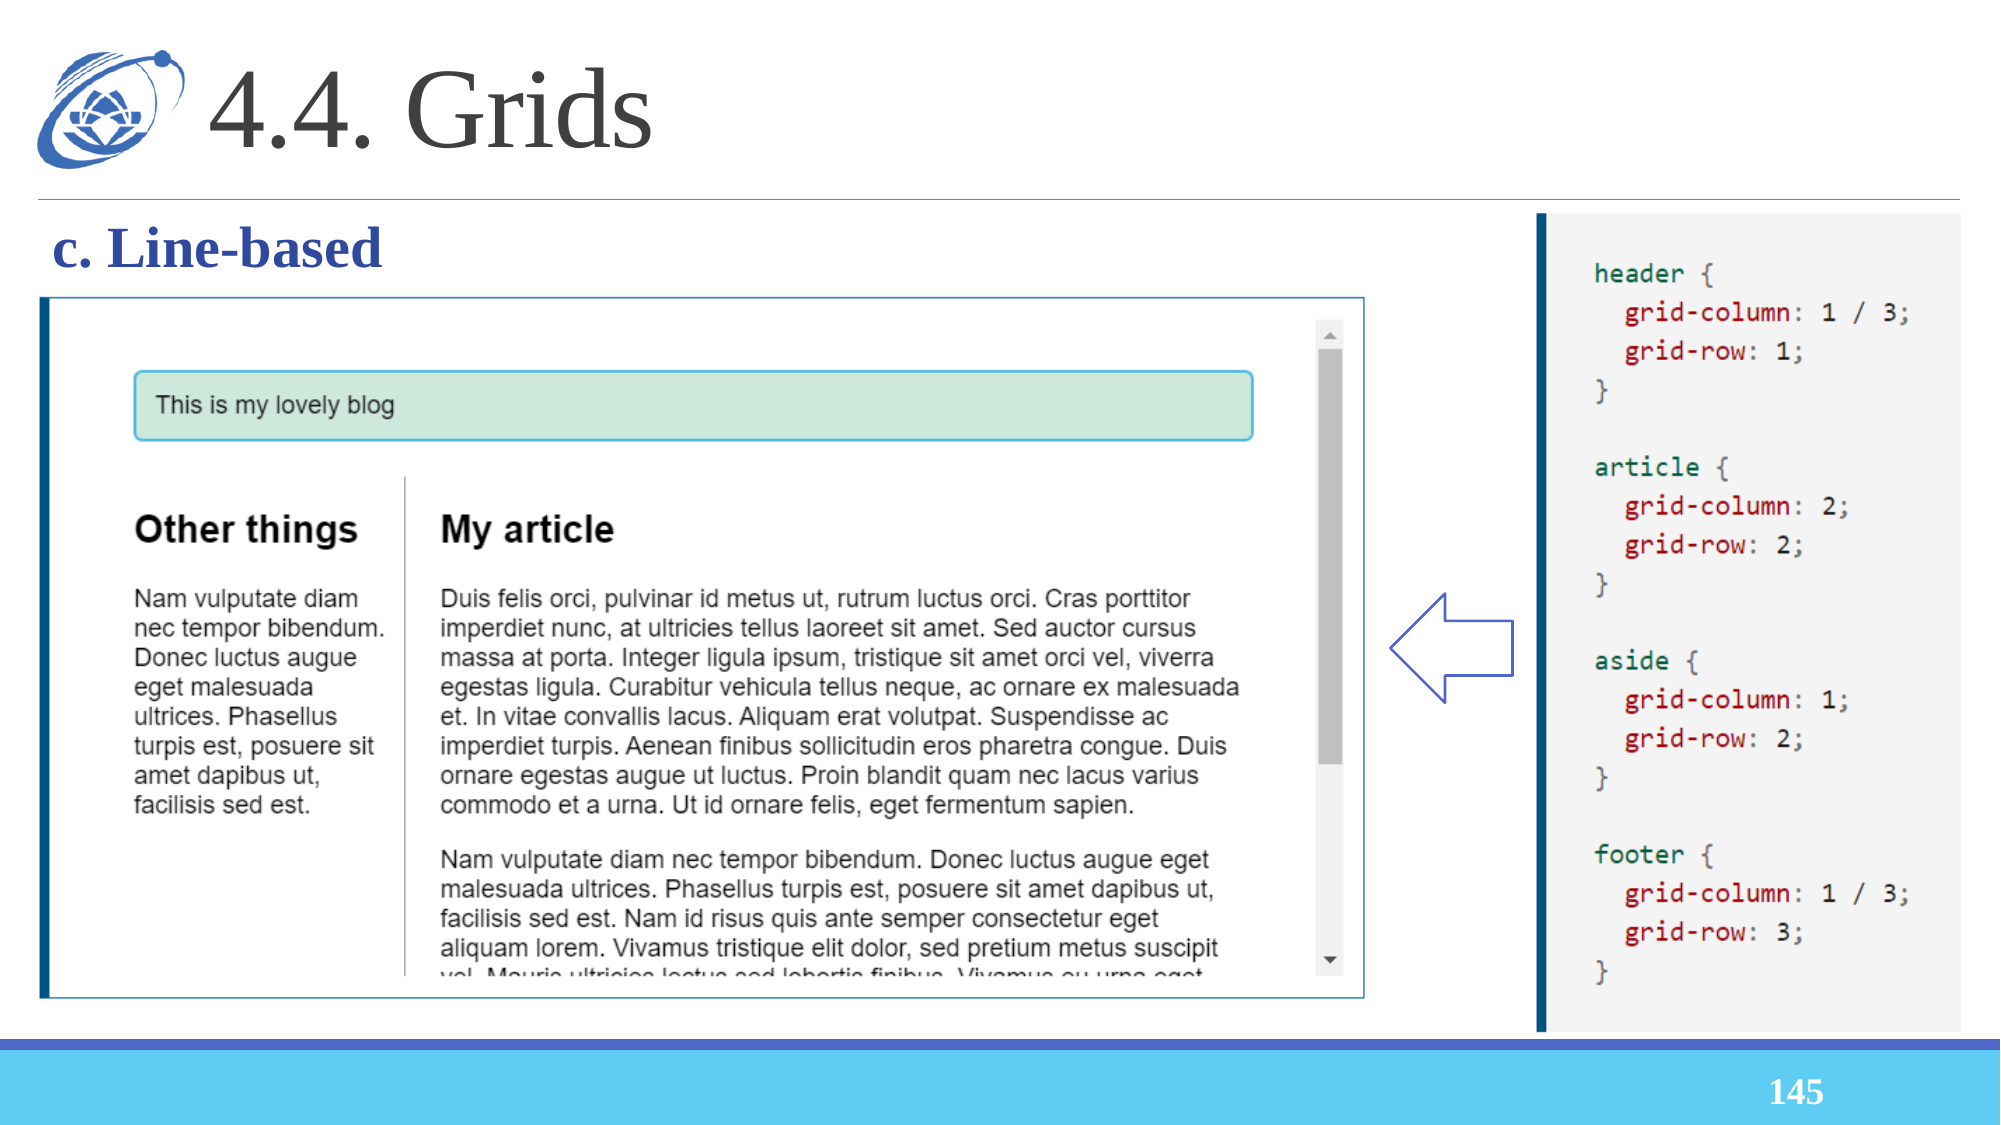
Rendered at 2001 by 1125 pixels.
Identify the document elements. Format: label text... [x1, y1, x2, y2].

slide_number 145 [1624, 1059, 1840, 1120]
picture [1533, 211, 1961, 1036]
title 4.4. Grids [193, 47, 1961, 192]
picture [36, 293, 1370, 1003]
picture [37, 34, 185, 183]
text_box [1389, 592, 1514, 705]
list c. Line-based [37, 209, 1535, 1011]
